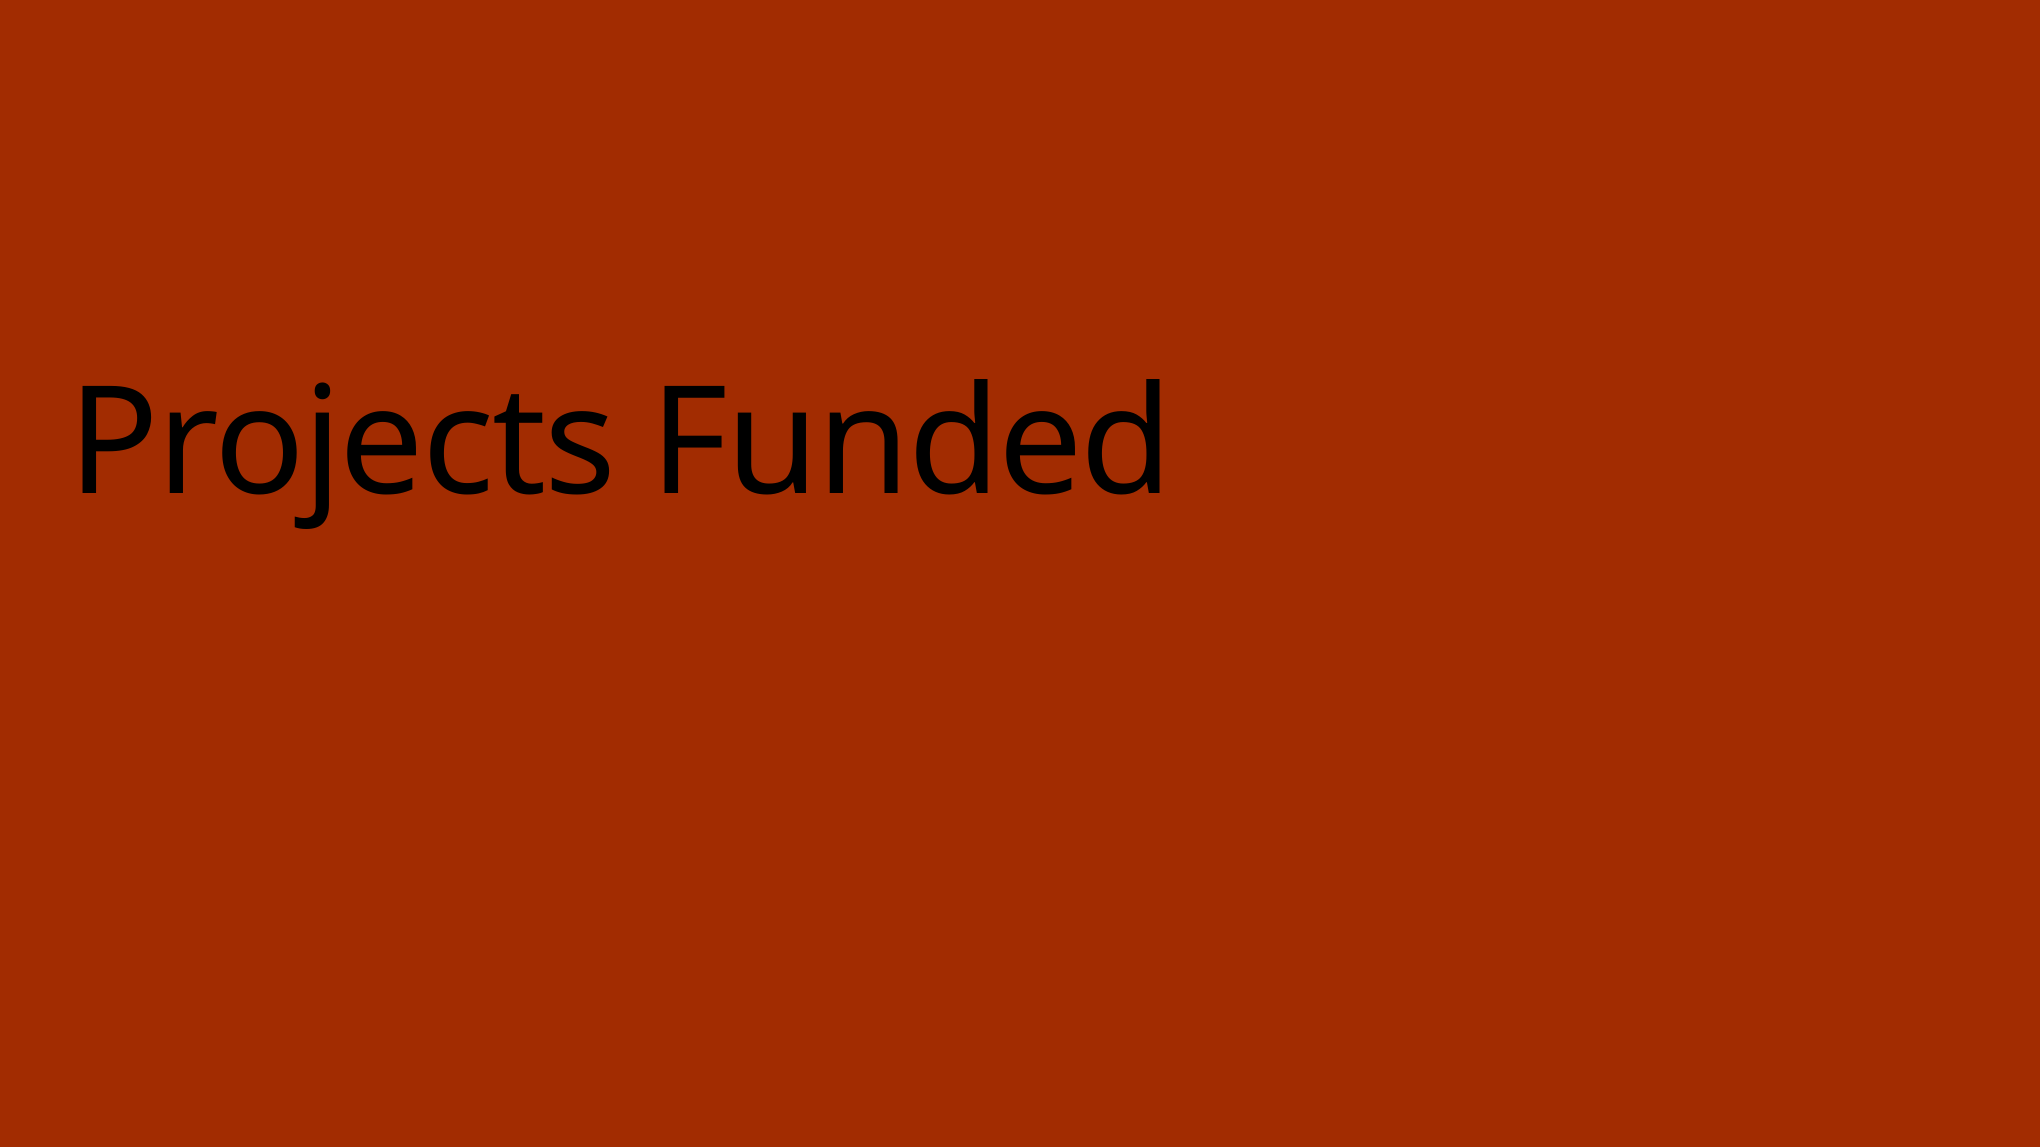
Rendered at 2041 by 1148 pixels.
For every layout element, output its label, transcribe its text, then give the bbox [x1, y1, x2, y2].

title Projects Funded [45, 348, 1996, 543]
